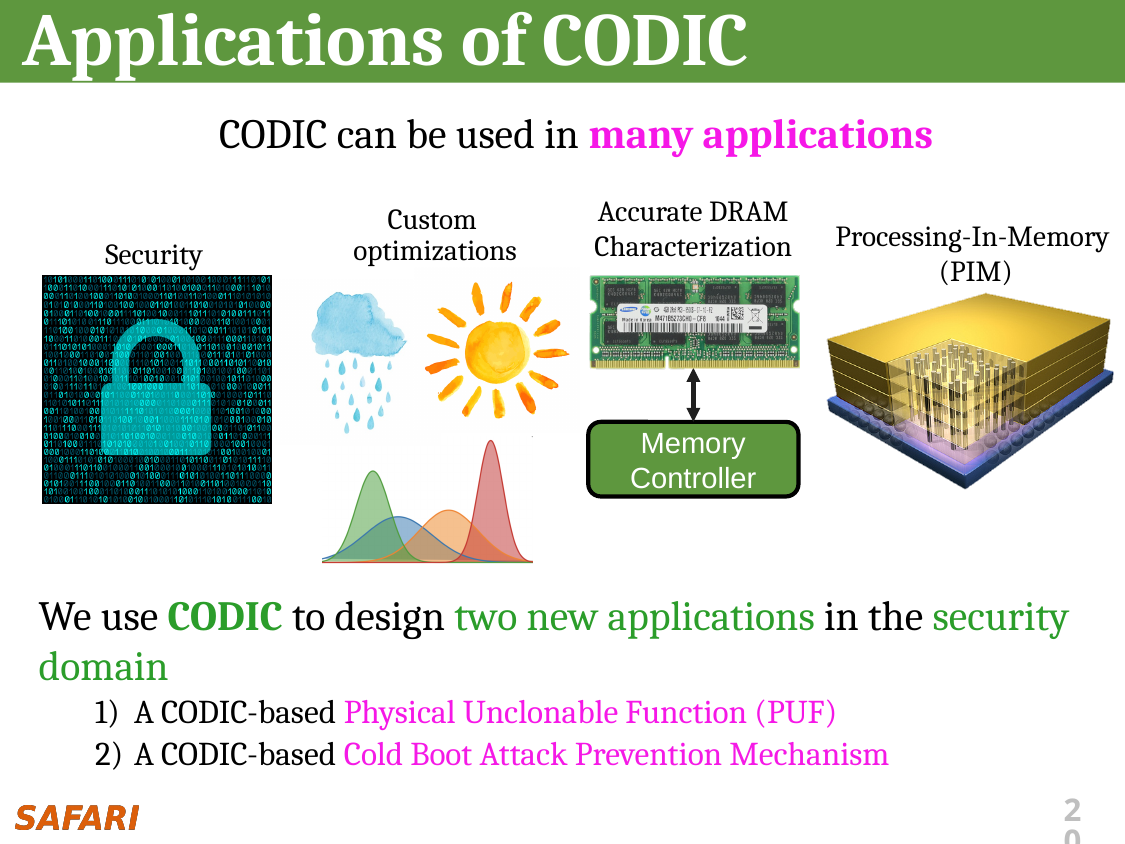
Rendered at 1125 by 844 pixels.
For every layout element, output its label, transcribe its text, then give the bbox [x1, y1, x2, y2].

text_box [588, 435, 796, 497]
text_box 20 [1057, 794, 1105, 829]
title Applications of CODIC [11, 0, 811, 52]
text_box CODIC can be used in many applications We use CODIC to design two new applications in the security domain A CODIC-based Physical Unclonable Function (PUF) A CODIC-based Cold Boot Attack Prevention Mechanism [27, 95, 1125, 795]
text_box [573, 184, 814, 427]
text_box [801, 209, 1125, 518]
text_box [275, 196, 581, 446]
picture [15, 805, 139, 830]
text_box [42, 227, 272, 504]
picture [322, 446, 534, 564]
